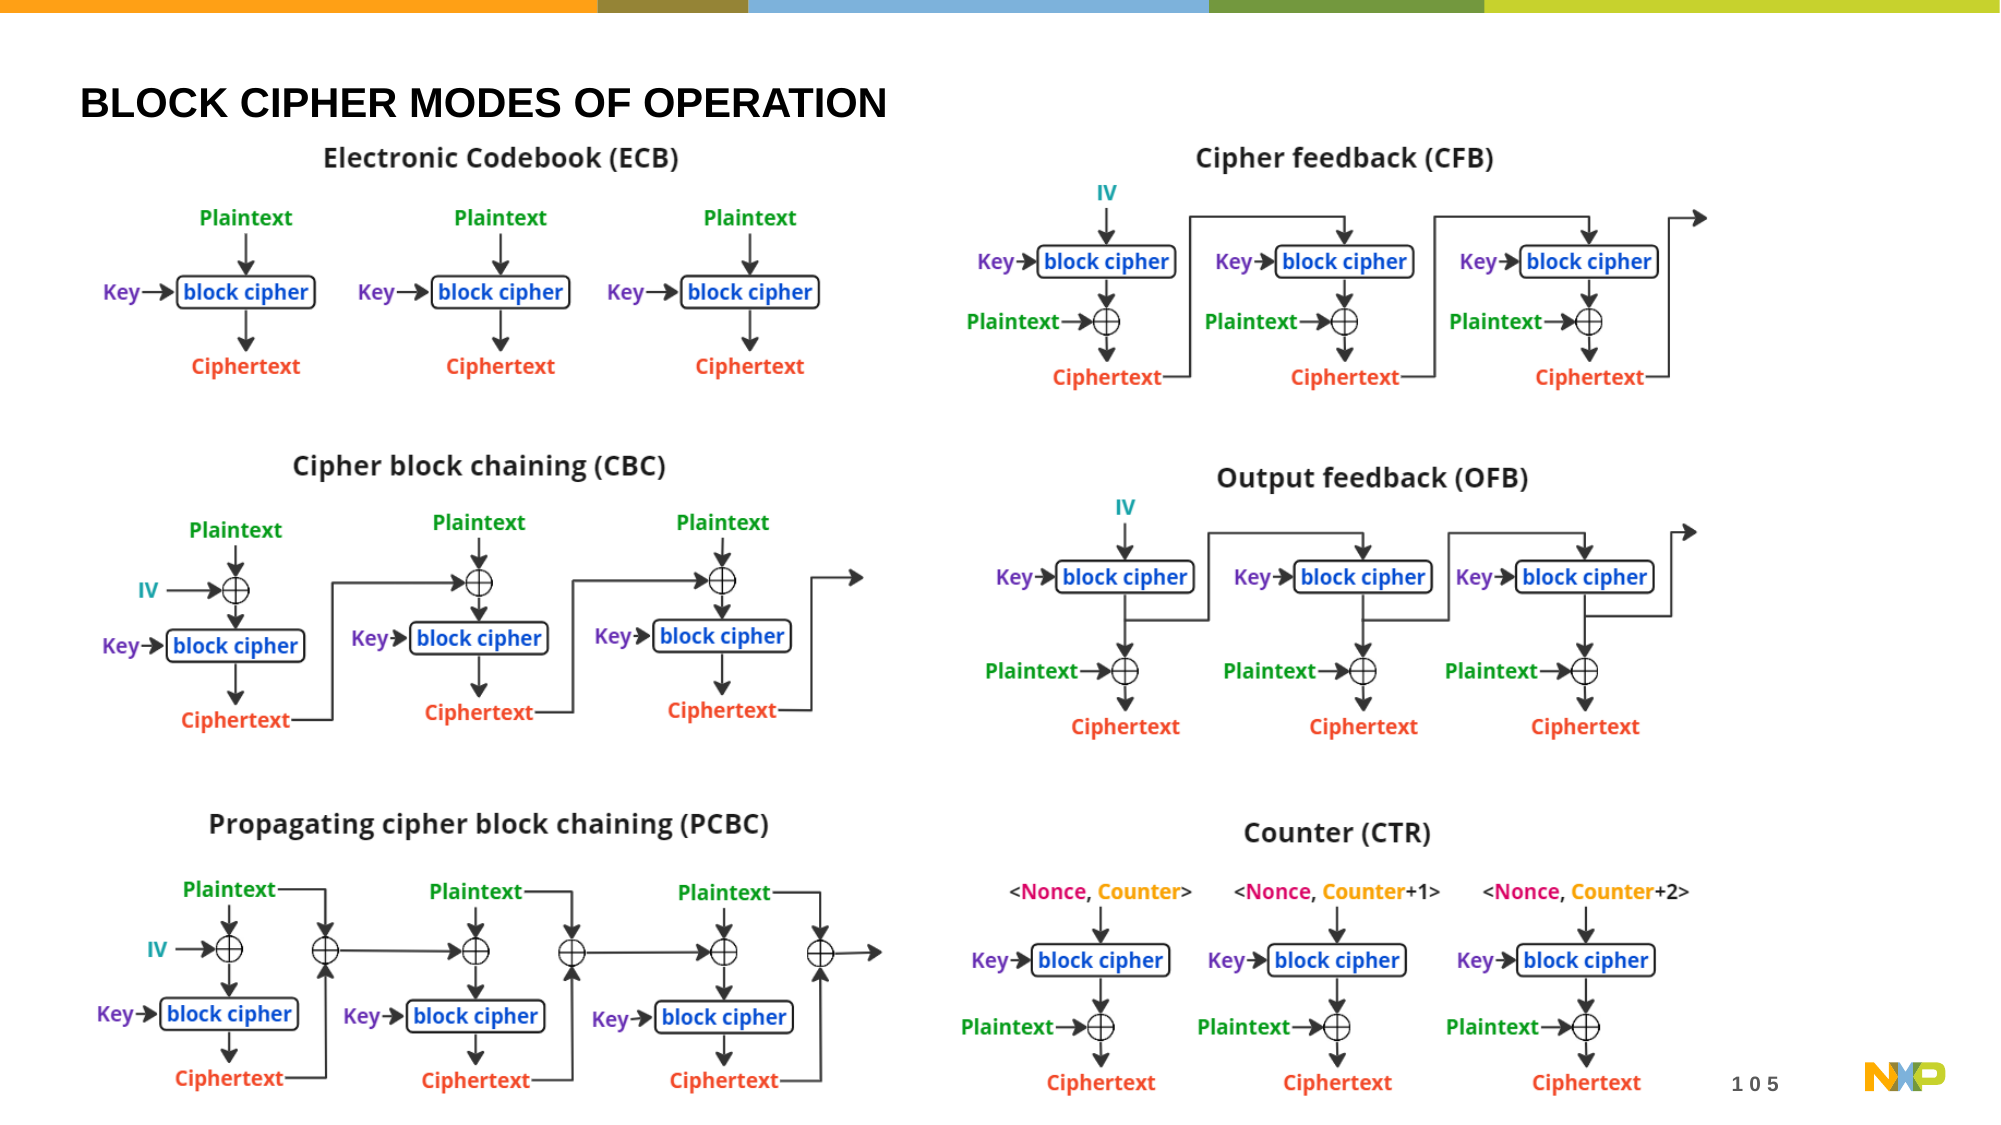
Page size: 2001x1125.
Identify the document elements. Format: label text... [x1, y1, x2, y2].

title Block cipher Modes of operation [64, 67, 1940, 176]
picture [84, 125, 1719, 1099]
